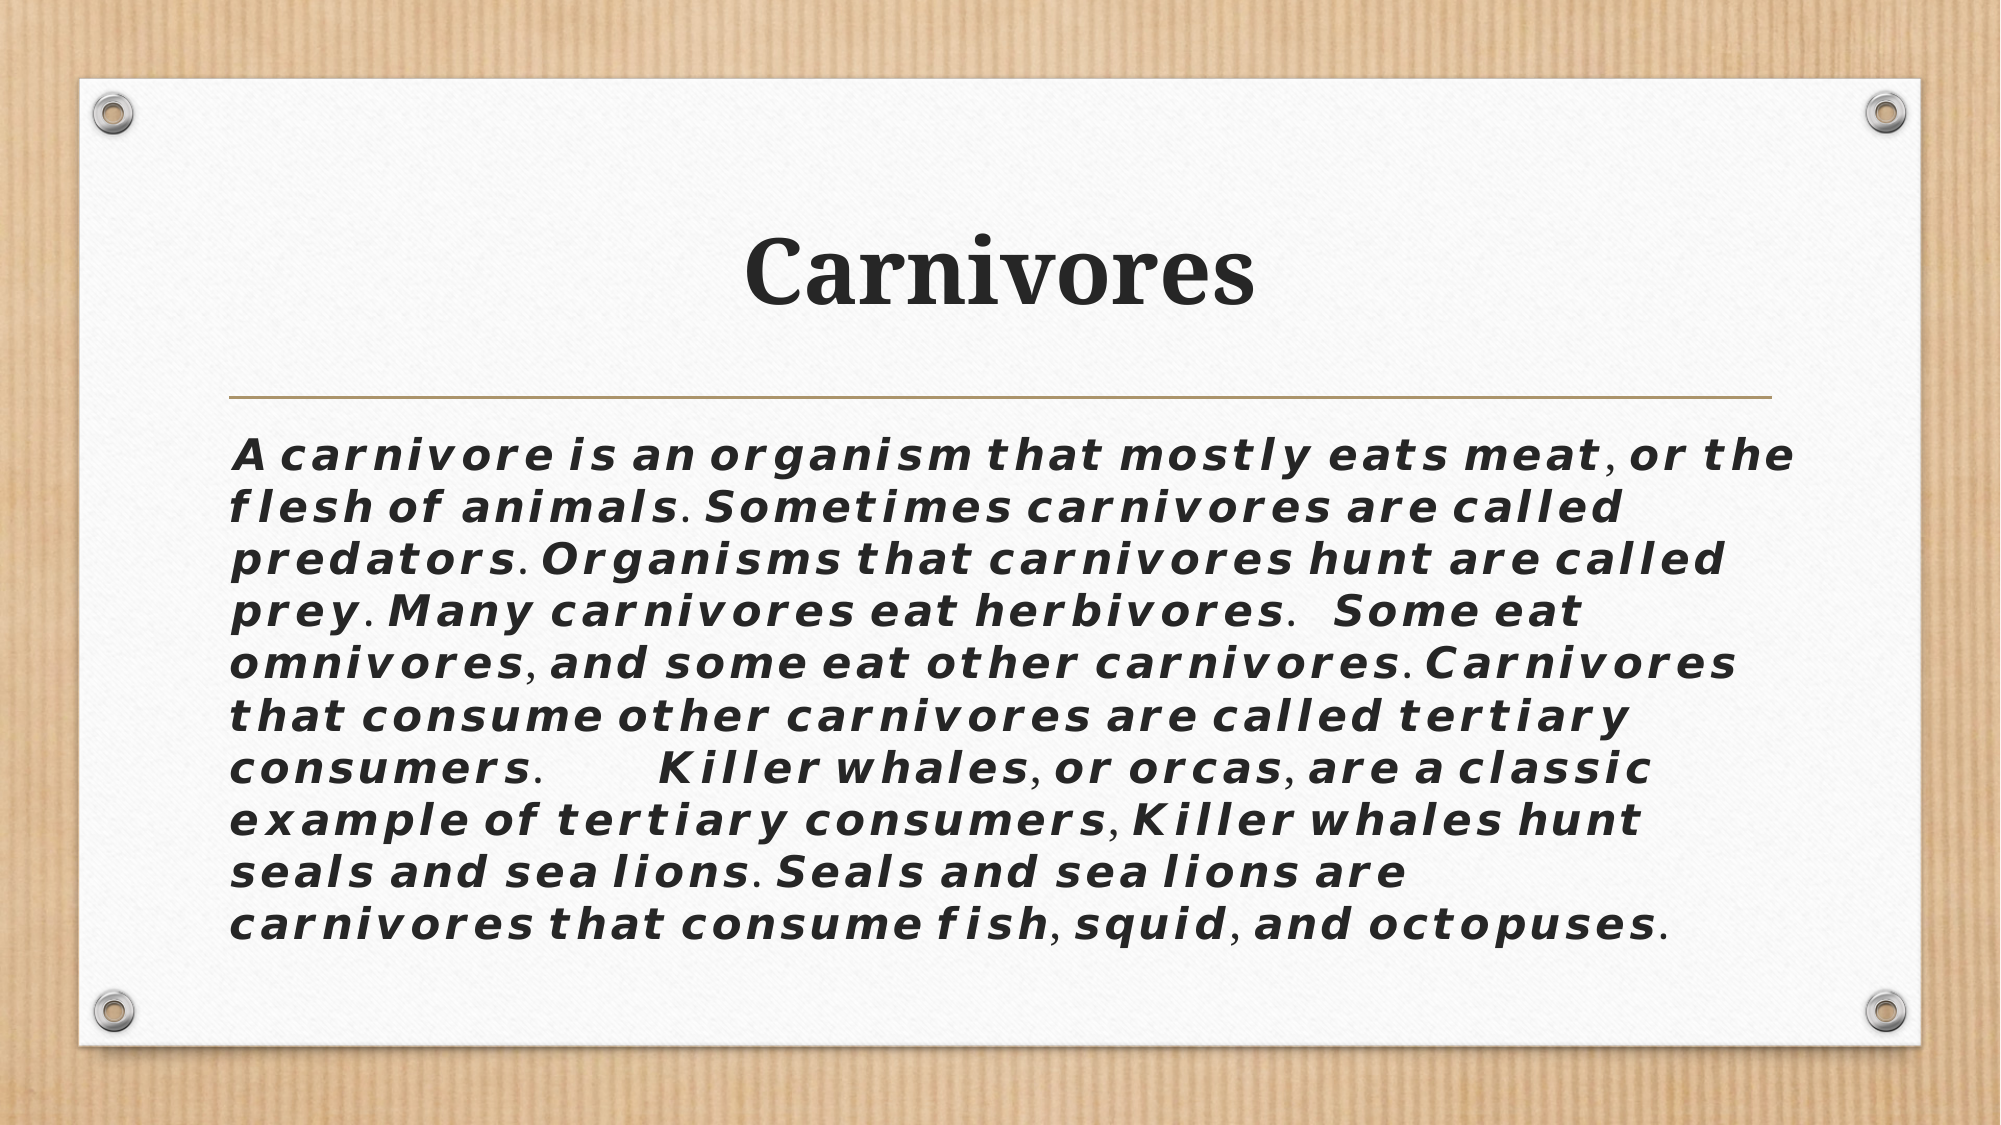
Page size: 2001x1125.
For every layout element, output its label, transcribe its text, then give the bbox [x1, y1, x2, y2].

title Carnivores [212, 161, 1788, 375]
list 𝘼 𝙘𝙖𝙧𝙣𝙞𝙫𝙤𝙧𝙚 𝙞𝙨 𝙖𝙣 𝙤𝙧𝙜𝙖𝙣𝙞𝙨𝙢 𝙩𝙝𝙖𝙩 𝙢𝙤𝙨𝙩𝙡𝙮 𝙚𝙖𝙩𝙨 𝙢𝙚𝙖𝙩, 𝙤𝙧 𝙩𝙝𝙚 𝙛𝙡𝙚𝙨𝙝 𝙤𝙛 𝙖𝙣𝙞𝙢𝙖𝙡𝙨. 𝙎𝙤𝙢𝙚𝙩𝙞𝙢𝙚𝙨 𝙘𝙖𝙧𝙣𝙞𝙫𝙤𝙧𝙚𝙨 𝙖𝙧𝙚 𝙘𝙖𝙡𝙡𝙚𝙙 𝙥𝙧𝙚𝙙𝙖𝙩𝙤𝙧𝙨. 𝙊𝙧𝙜𝙖𝙣𝙞𝙨𝙢𝙨 𝙩𝙝𝙖𝙩 𝙘𝙖𝙧𝙣𝙞𝙫𝙤𝙧𝙚𝙨 𝙝𝙪𝙣𝙩 𝙖𝙧𝙚 𝙘𝙖𝙡𝙡𝙚𝙙 𝙥𝙧𝙚𝙮. 𝙈𝙖𝙣𝙮 𝙘𝙖𝙧𝙣𝙞𝙫𝙤𝙧𝙚𝙨 𝙚𝙖𝙩 𝙝𝙚𝙧𝙗𝙞𝙫𝙤𝙧𝙚𝙨. 𝙎𝙤𝙢𝙚 𝙚𝙖𝙩 𝙤𝙢𝙣𝙞𝙫𝙤𝙧𝙚𝙨, 𝙖𝙣𝙙 𝙨𝙤𝙢𝙚 𝙚𝙖𝙩 𝙤𝙩𝙝𝙚𝙧 𝙘𝙖𝙧𝙣𝙞𝙫𝙤𝙧𝙚𝙨. 𝘾𝙖𝙧𝙣𝙞𝙫𝙤𝙧𝙚𝙨 𝙩𝙝𝙖𝙩 𝙘𝙤𝙣𝙨𝙪𝙢𝙚 𝙤𝙩𝙝𝙚𝙧 𝙘𝙖𝙧𝙣𝙞𝙫𝙤𝙧𝙚𝙨 𝙖𝙧𝙚 𝙘𝙖𝙡𝙡𝙚𝙙 𝙩𝙚𝙧𝙩𝙞𝙖𝙧𝙮 𝙘𝙤𝙣𝙨𝙪𝙢𝙚𝙧𝙨. 𝙆𝙞𝙡𝙡𝙚𝙧 𝙬𝙝𝙖𝙡𝙚𝙨, 𝙤𝙧 𝙤𝙧𝙘𝙖𝙨, 𝙖𝙧𝙚 𝙖 𝙘𝙡𝙖𝙨𝙨𝙞𝙘 𝙚𝙭𝙖𝙢𝙥𝙡𝙚 𝙤𝙛 𝙩𝙚𝙧𝙩𝙞𝙖𝙧𝙮 𝙘𝙤𝙣𝙨𝙪𝙢𝙚𝙧𝙨, 𝙆𝙞𝙡𝙡𝙚𝙧 𝙬𝙝𝙖𝙡𝙚𝙨 𝙝𝙪𝙣𝙩 𝙨𝙚𝙖𝙡𝙨 𝙖𝙣𝙙 𝙨𝙚𝙖 𝙡𝙞𝙤𝙣𝙨. 𝙎𝙚𝙖𝙡𝙨 𝙖𝙣𝙙 𝙨𝙚𝙖 𝙡𝙞𝙤𝙣𝙨 𝙖𝙧𝙚 𝙘𝙖𝙧𝙣𝙞𝙫𝙤𝙧𝙚𝙨 𝙩𝙝𝙖𝙩 𝙘𝙤𝙣𝙨𝙪𝙢𝙚 𝙛𝙞𝙨𝙝, 𝙨𝙦𝙪𝙞𝙙, 𝙖𝙣𝙙 𝙤𝙘𝙩𝙤𝙥𝙪𝙨𝙚𝙨. [212, 419, 1861, 964]
picture [0, 0, 2001, 1125]
